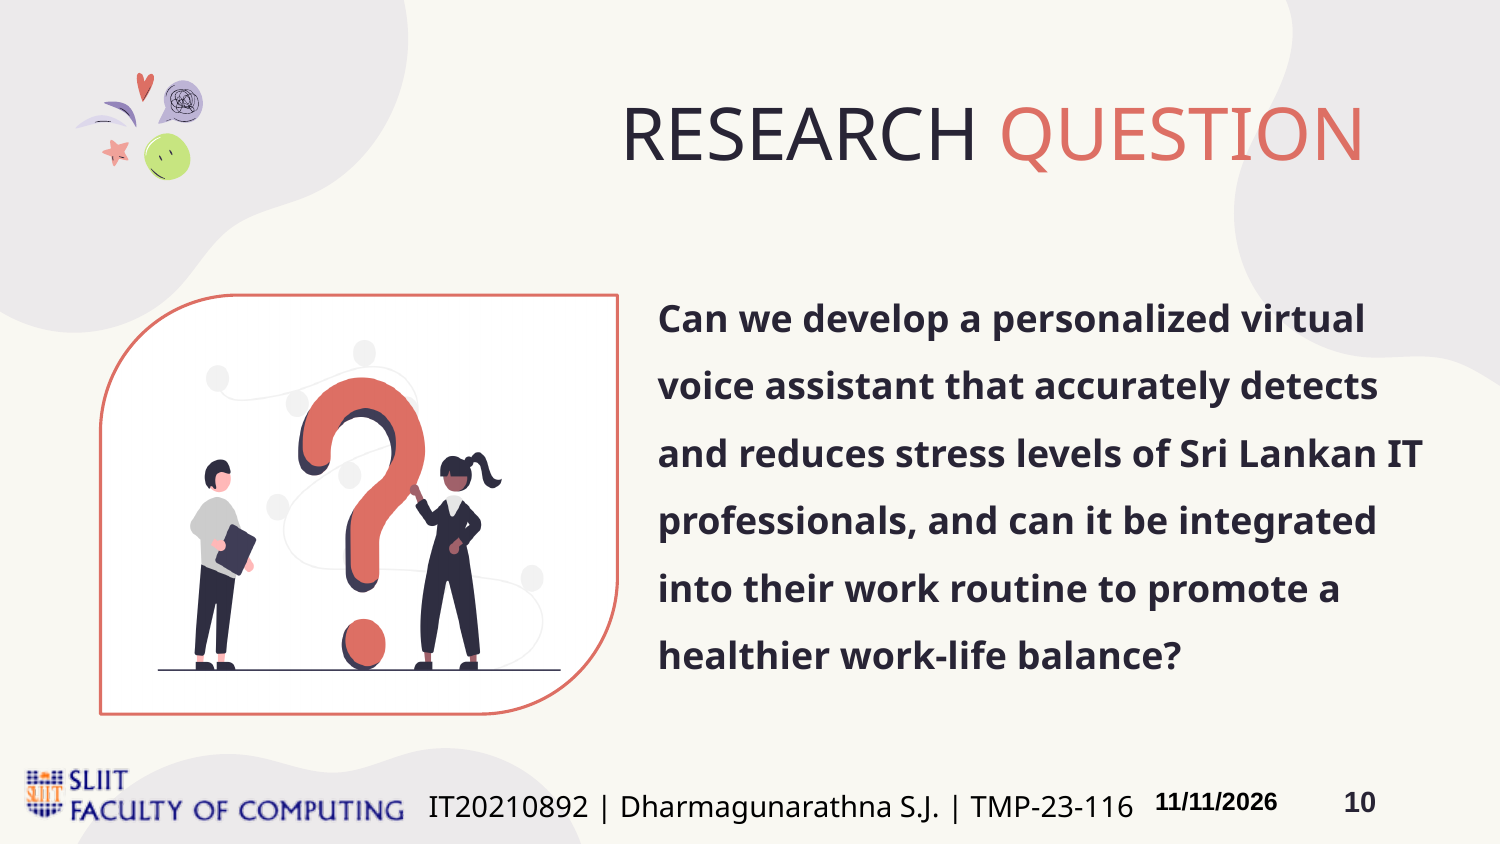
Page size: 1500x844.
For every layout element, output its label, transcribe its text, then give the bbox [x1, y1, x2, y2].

text_box [100, 295, 618, 715]
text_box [75, 72, 209, 193]
title RESEARCH QUESTION [209, 72, 1382, 167]
picture [0, 758, 413, 840]
text_box IT20210892 | Dharmagunarathna S.J. | TMP-23-116 [401, 781, 1162, 832]
subtitle Can we develop a personalized virtual voice assistant that accurately detects and reduces stress levels of Sri Lankan IT professionals, and can it be integrated into their work routine to promote a healthier work-life balance? [642, 273, 1464, 693]
